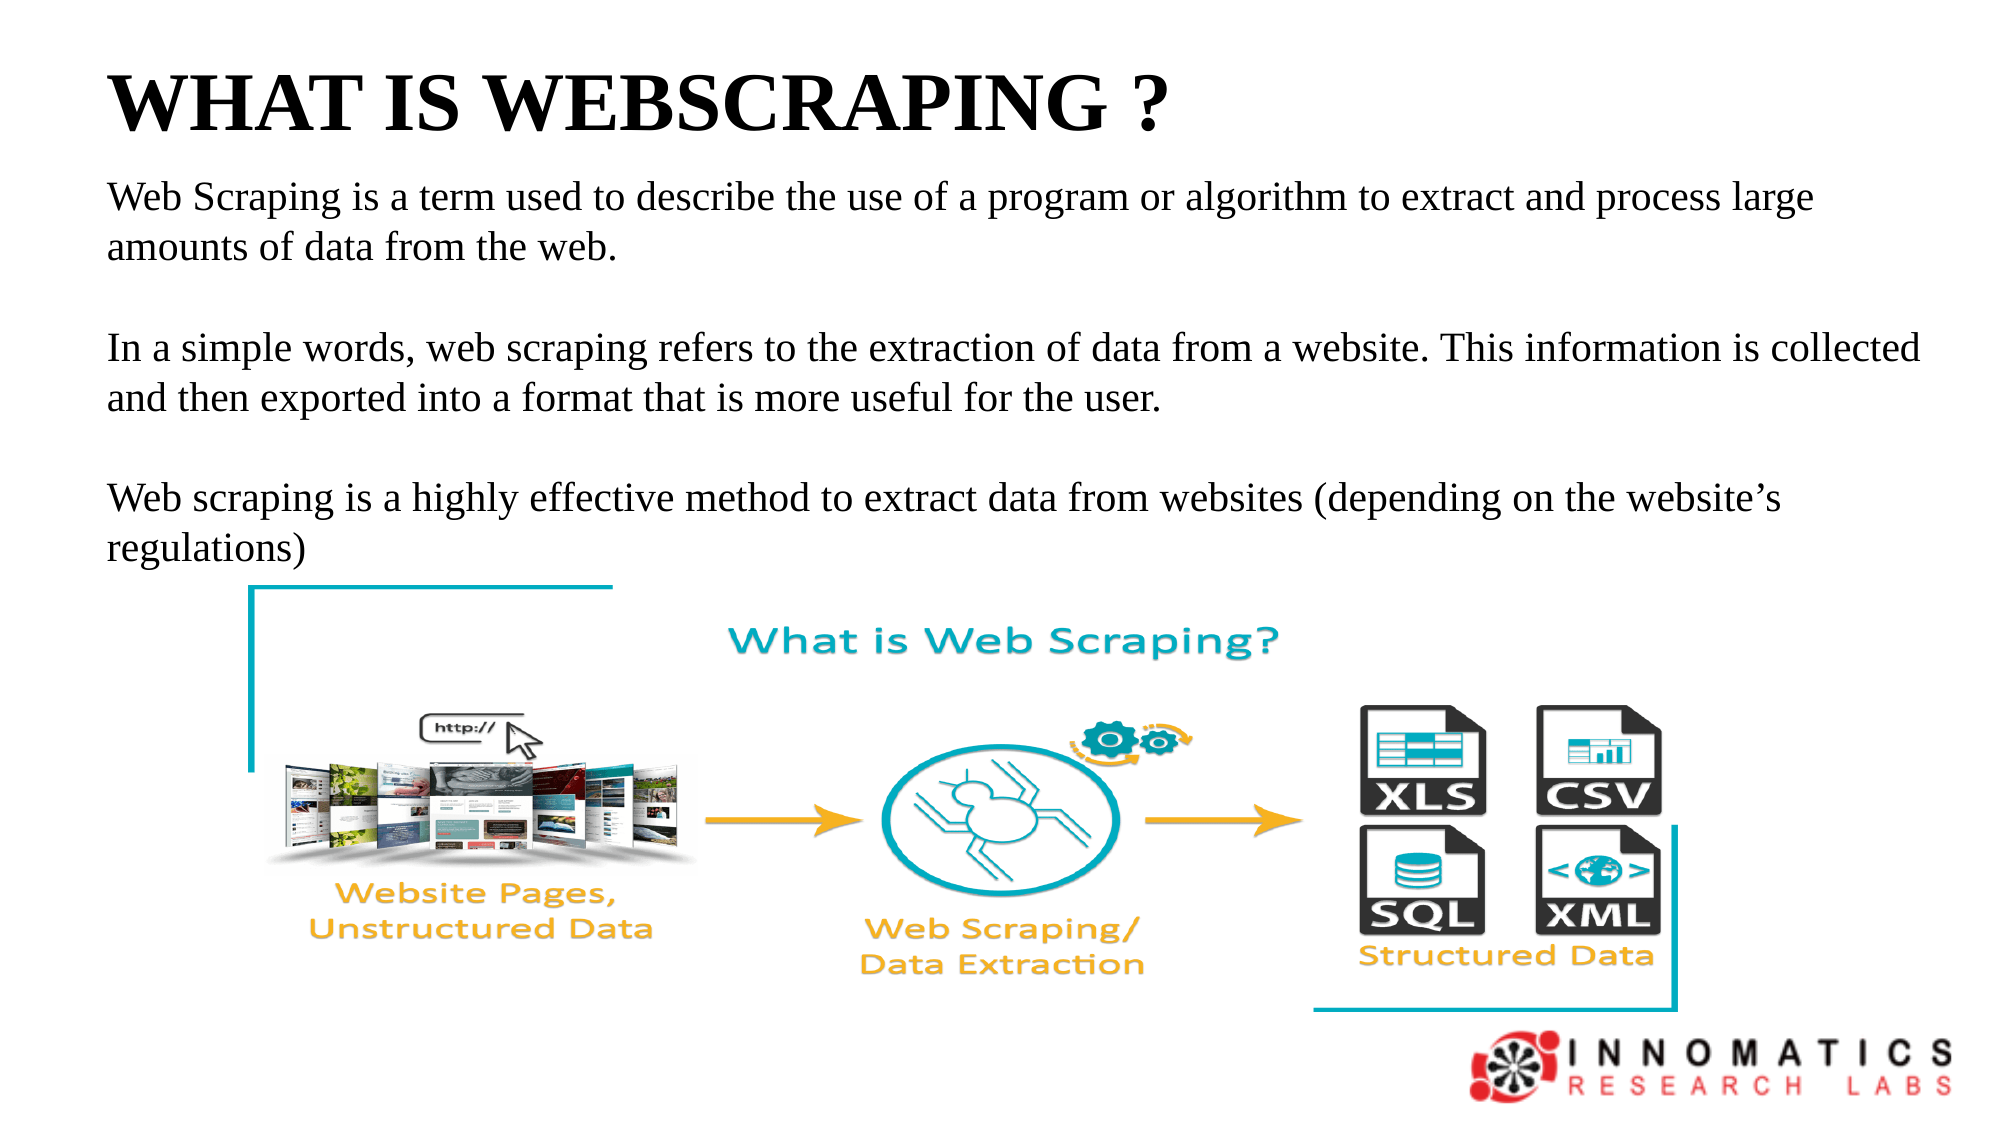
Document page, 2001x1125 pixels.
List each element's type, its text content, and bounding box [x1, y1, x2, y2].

text_box WHAT IS WEBSCRAPING ? [92, 39, 1290, 155]
picture [231, 572, 1975, 1125]
text_box Web Scraping is a term used to describe the use of a program or algorithm to extract and process large amounts of data from the web. In a simple words, web scraping refers to the extraction of data from a website. This information is collected and then exported into a format that is more useful for the user. Web scraping is a highly effective method to extract data from websites (depending on the website’s regulations) [92, 161, 1968, 627]
